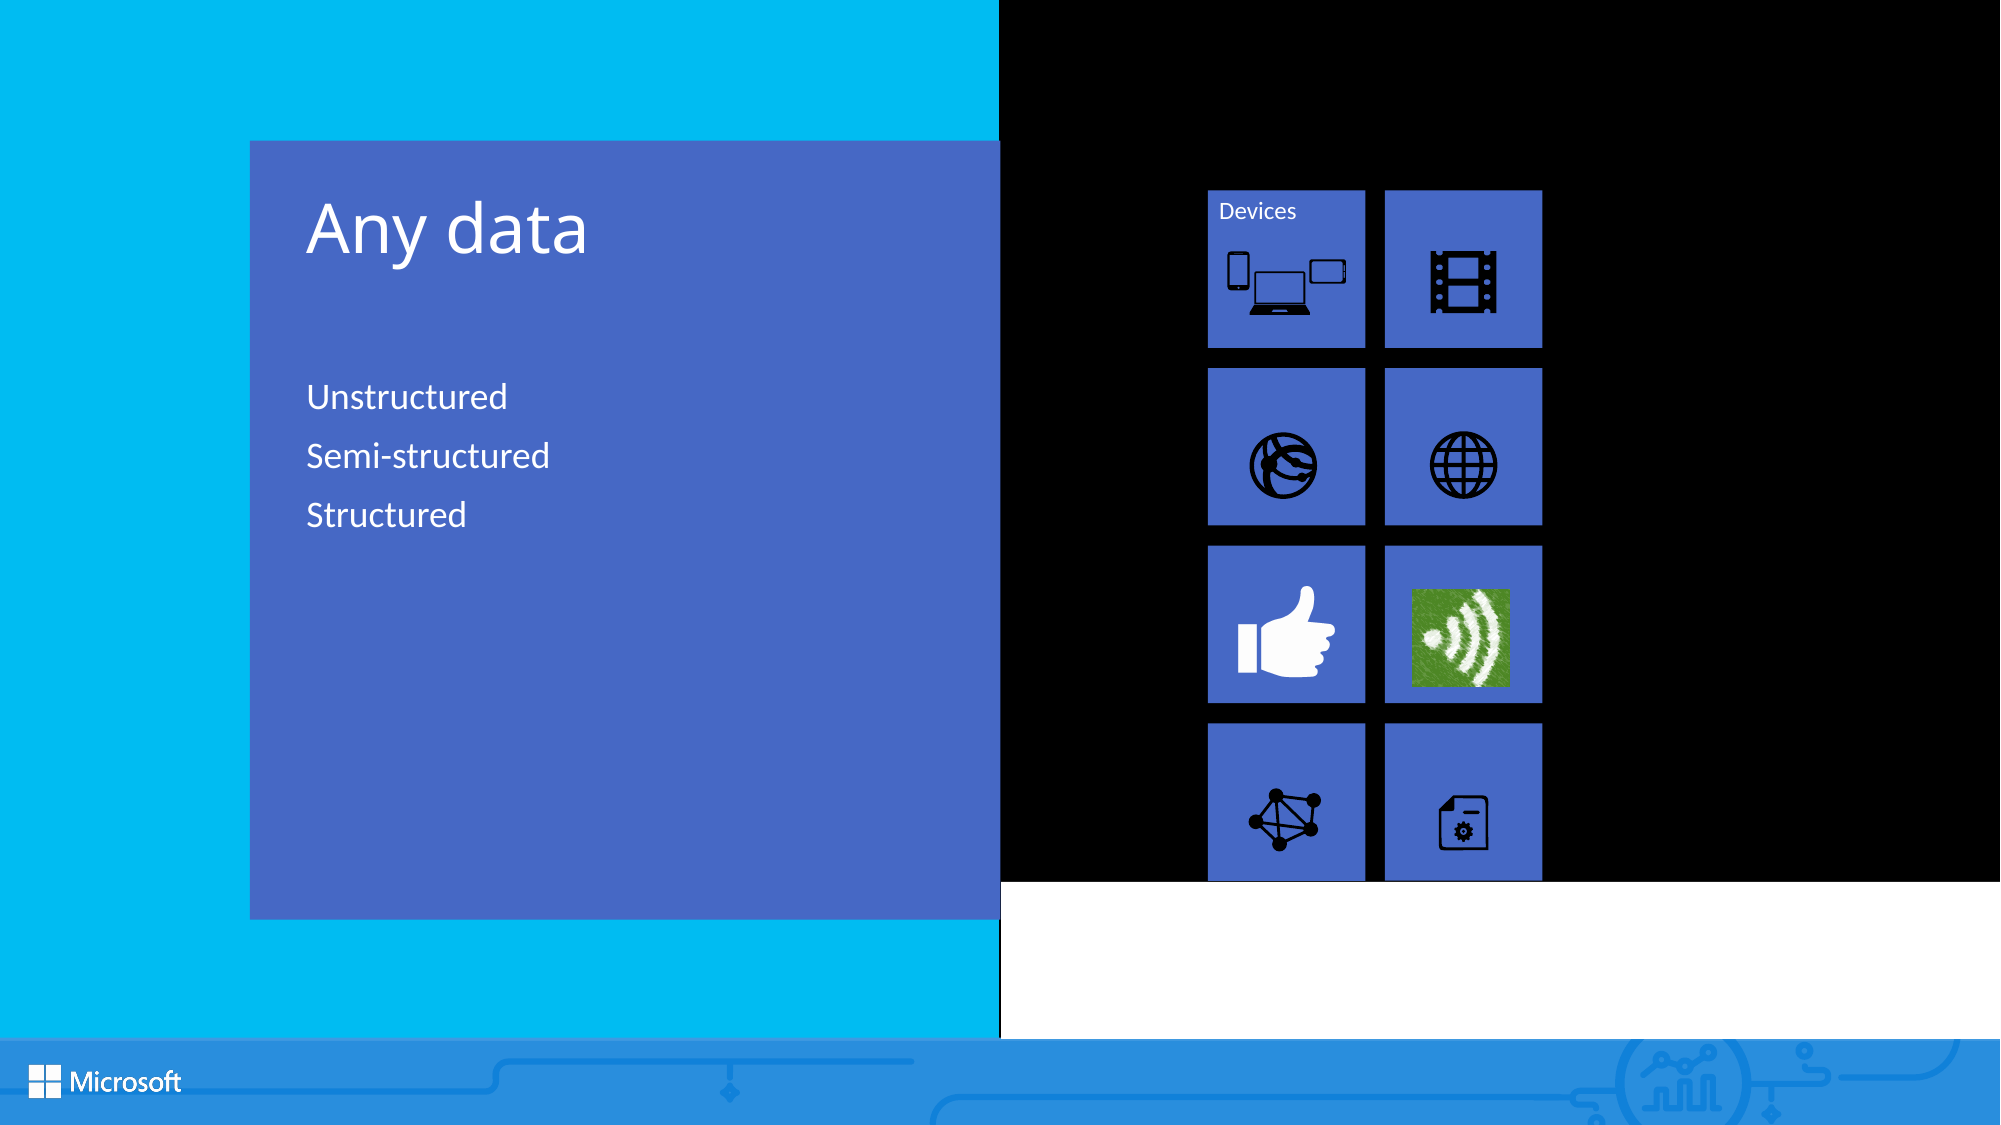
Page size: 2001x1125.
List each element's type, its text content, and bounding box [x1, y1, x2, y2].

title Any data [249, 176, 939, 287]
picture [1238, 583, 1335, 680]
picture [1412, 589, 1510, 687]
list Unstructured Semi-structured Structured [249, 376, 939, 543]
text_box [249, 140, 1001, 920]
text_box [1207, 190, 1543, 881]
